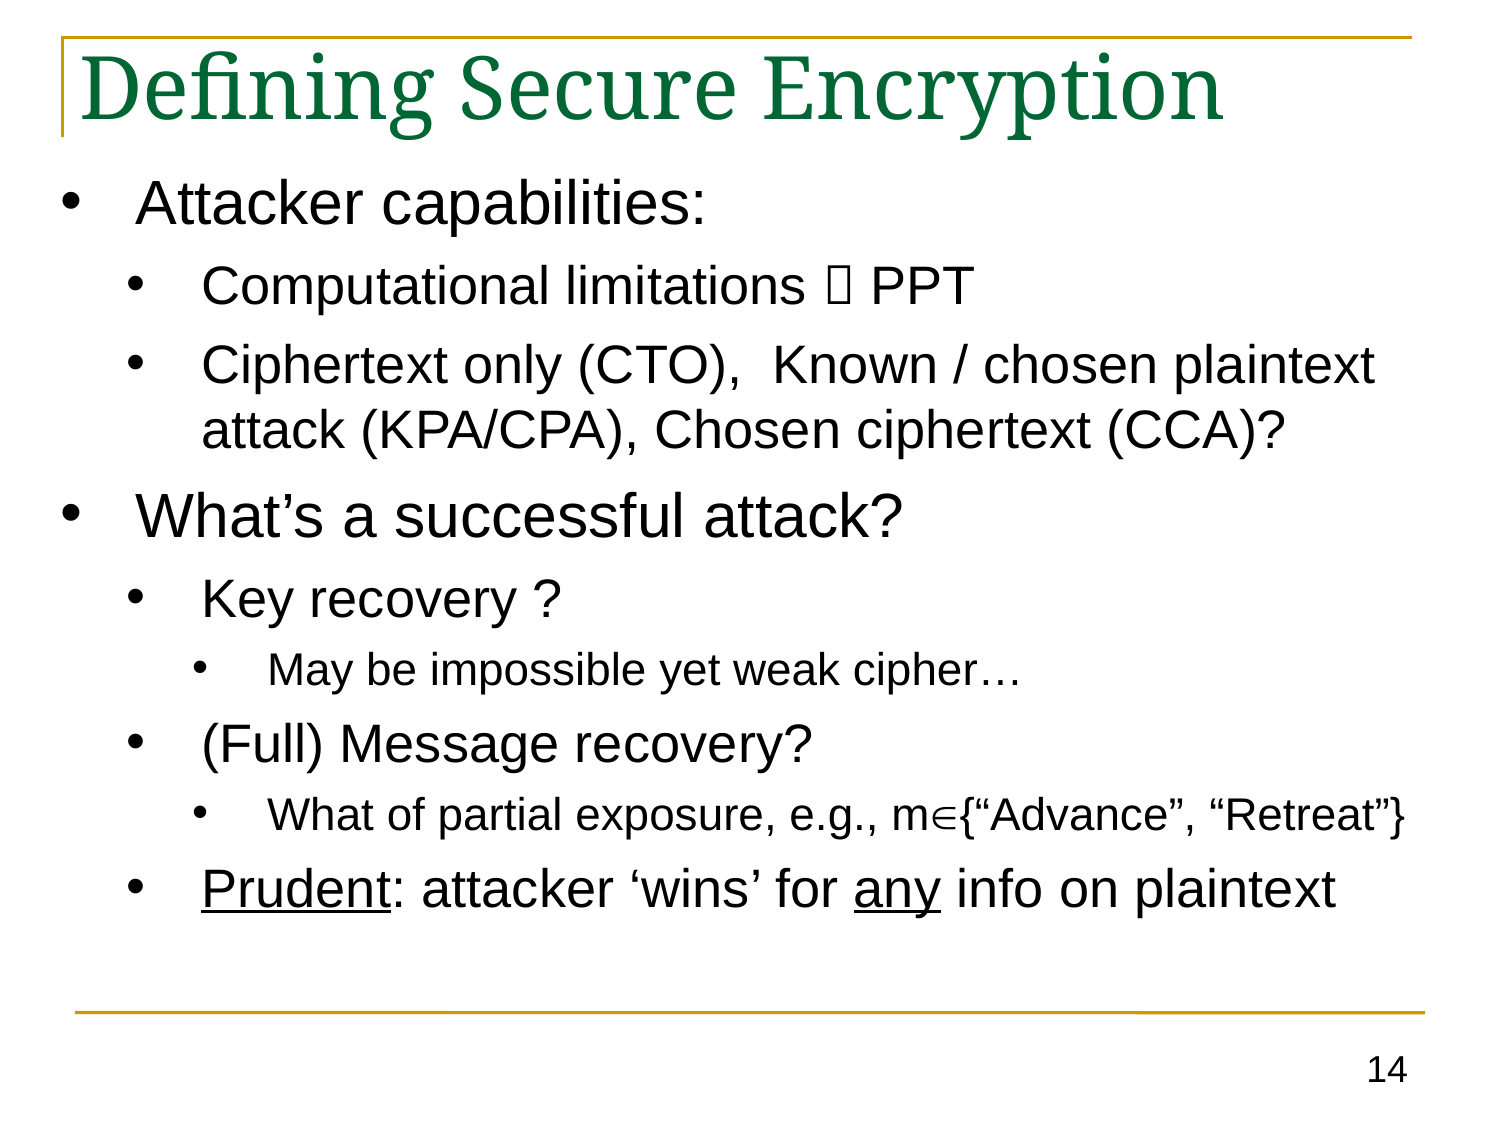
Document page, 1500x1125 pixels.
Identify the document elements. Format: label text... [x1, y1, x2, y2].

title Defining Secure Encryption [64, 24, 1426, 250]
text_box 14 [1351, 1023, 1424, 1098]
list Attacker capabilities: Computational limitations  PPT Ciphertext only (CTO), Known / chosen plaintext attack (KPA/CPA), Chosen ciphertext (CCA)? What’s a successful attack? Key recovery ? May be impossible yet weak cipher… (Full) Message recovery? What of partial exposure, e.g., m{“Advance”, “Retreat”} Prudent: attacker ‘wins’ for any info on plaintext [45, 154, 1425, 971]
